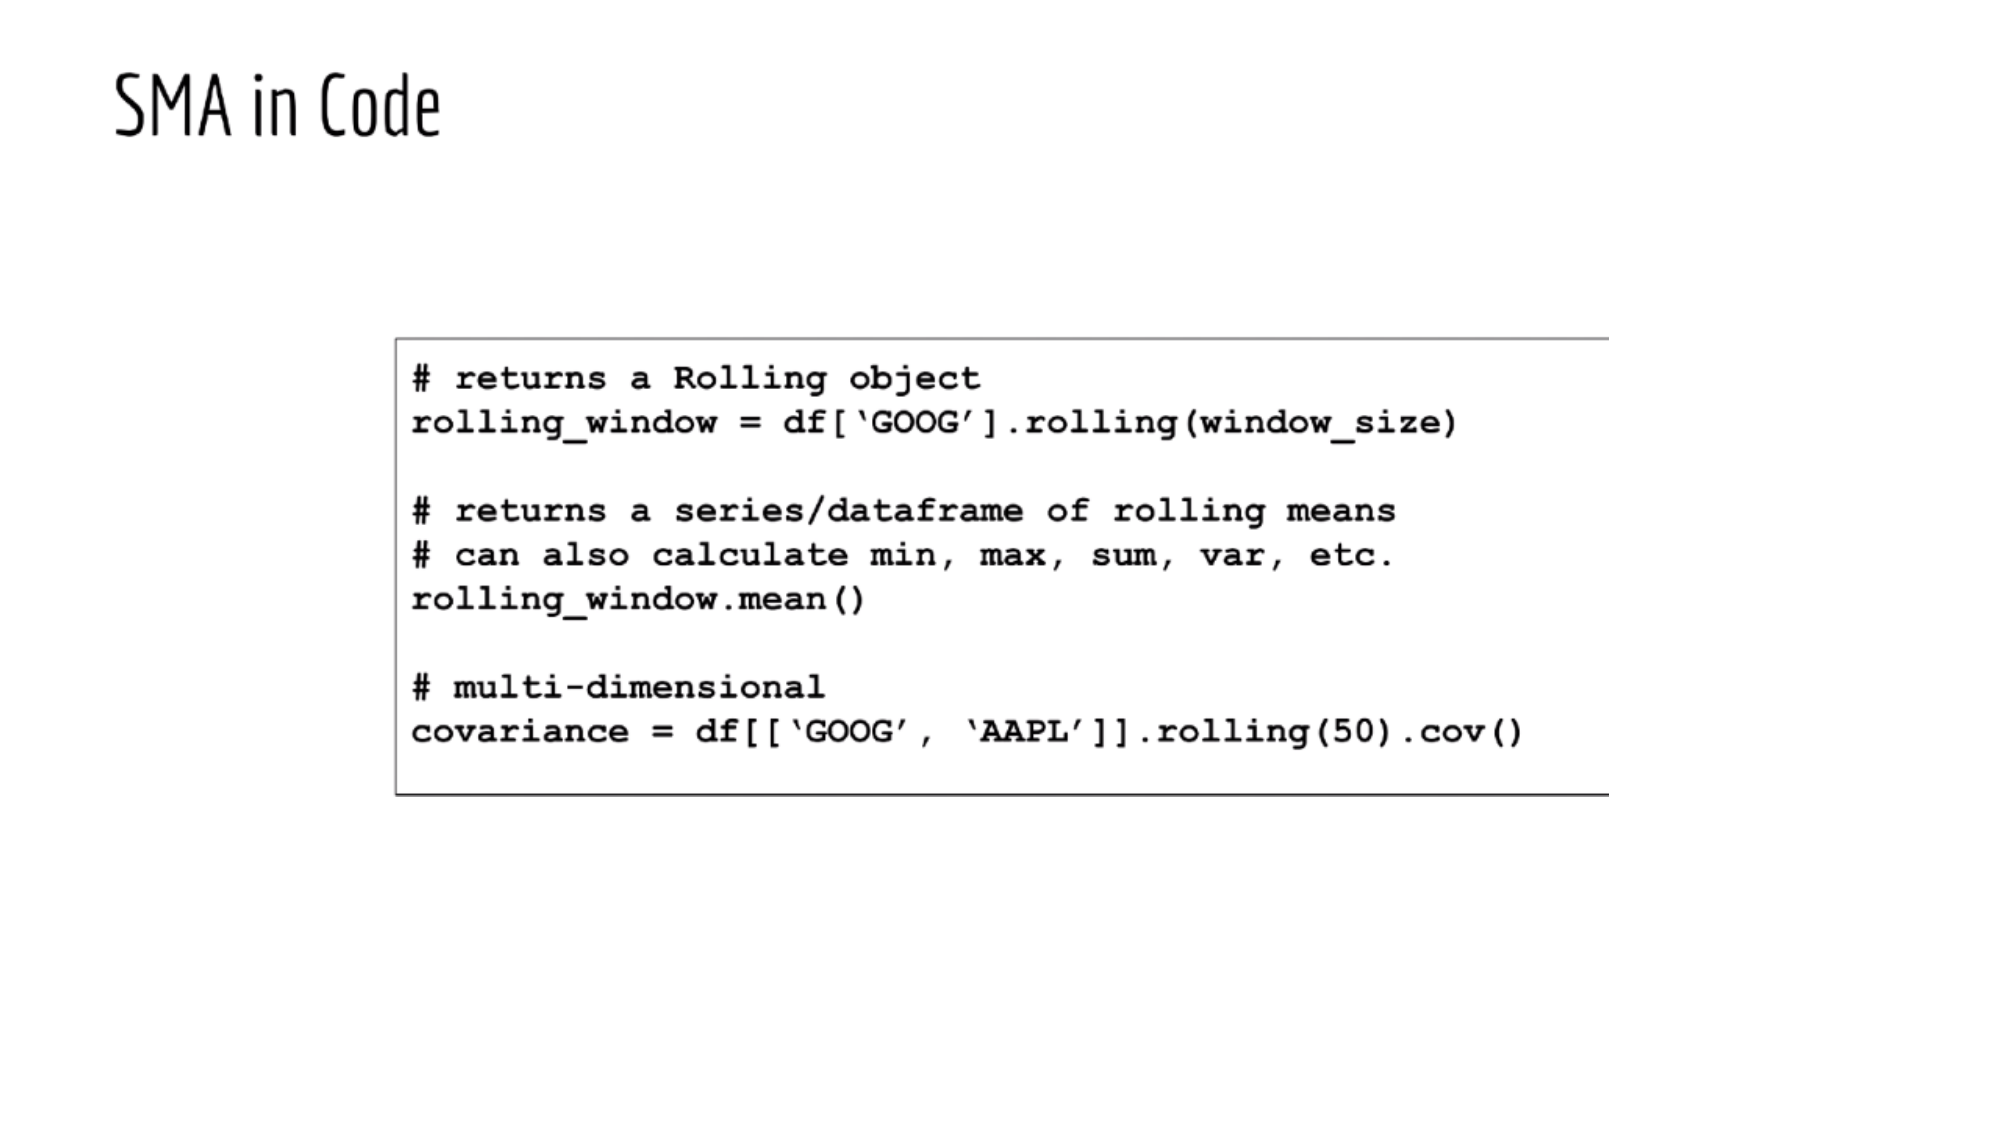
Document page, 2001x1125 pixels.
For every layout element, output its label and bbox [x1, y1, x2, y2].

picture [391, 328, 1609, 797]
picture [95, 46, 454, 156]
